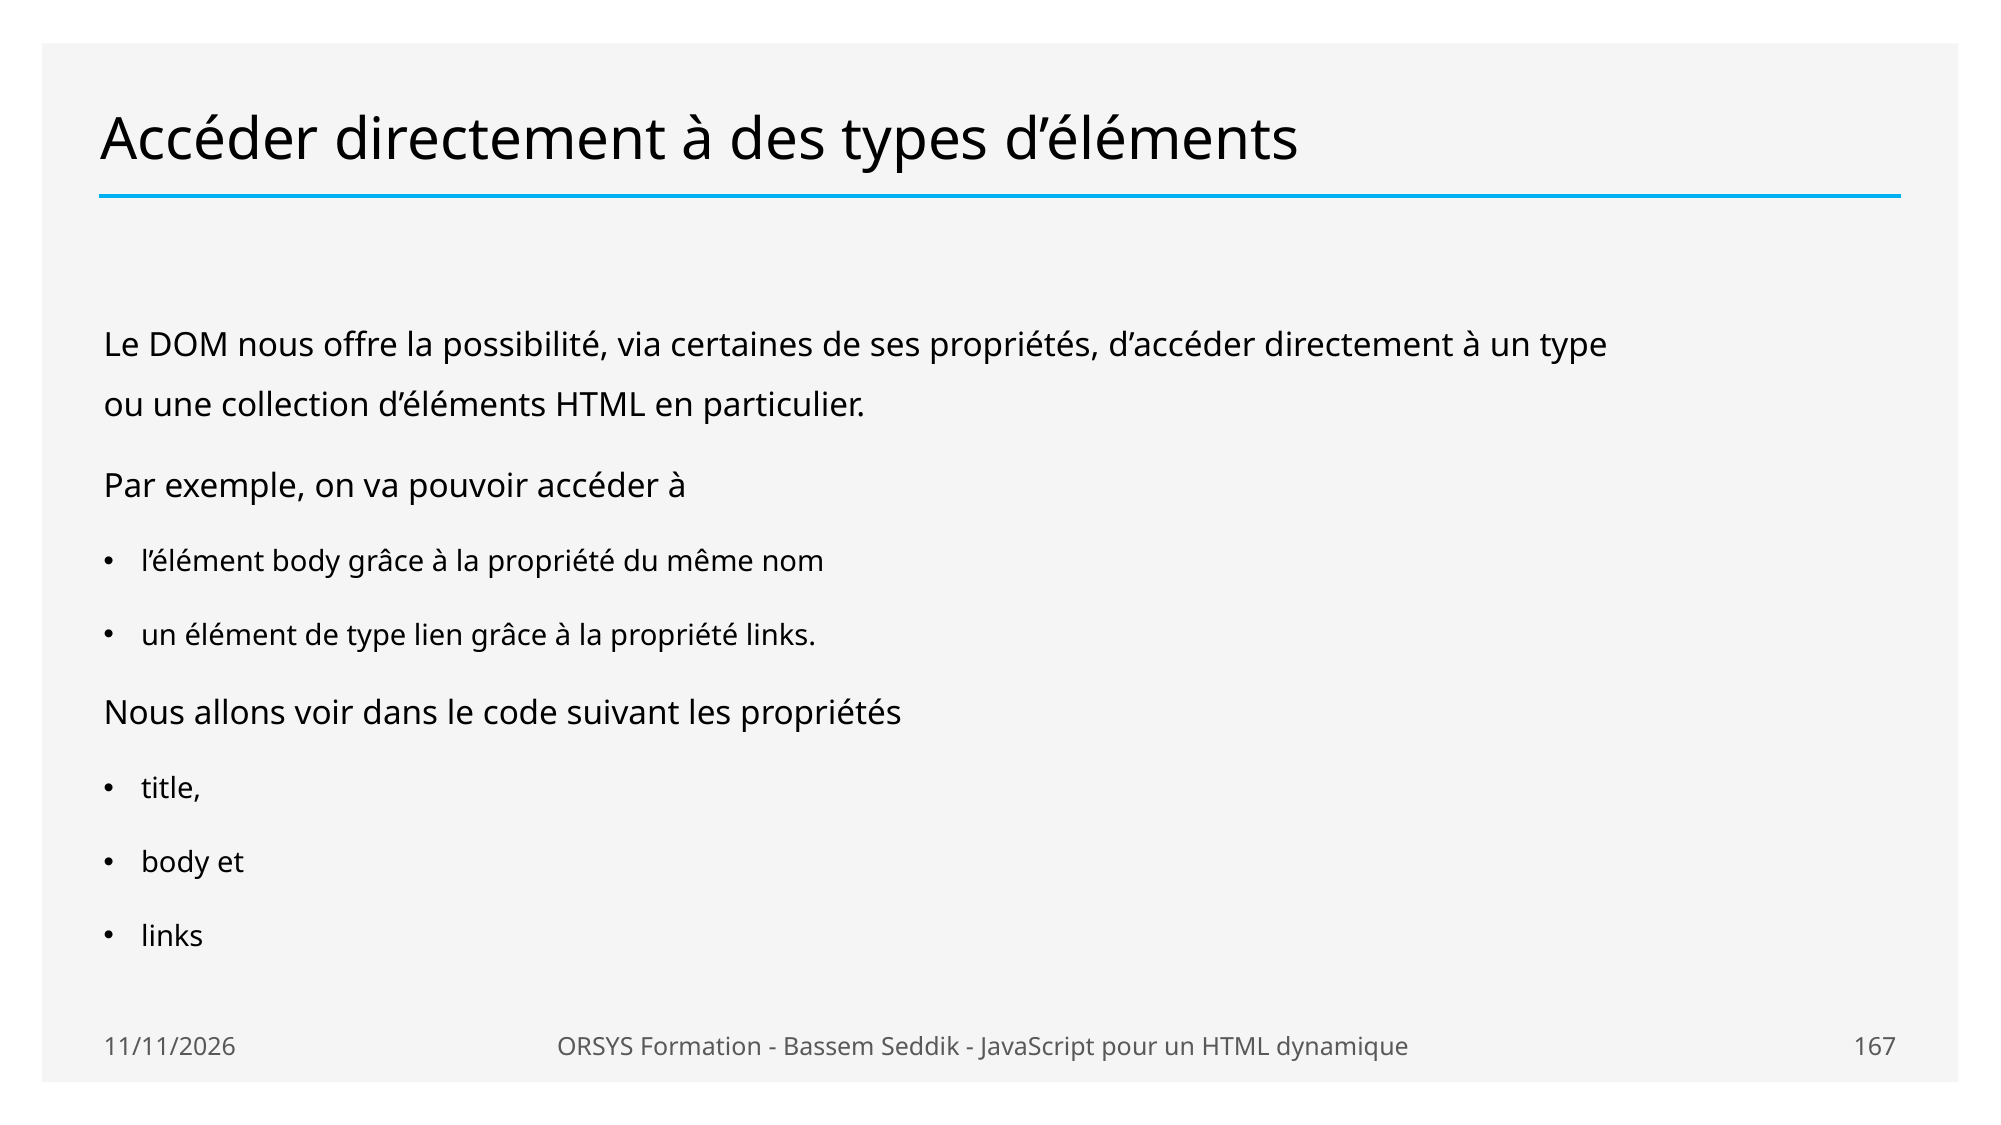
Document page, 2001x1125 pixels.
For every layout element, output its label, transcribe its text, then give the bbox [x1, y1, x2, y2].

title Accéder directement à des types d’éléments [85, 73, 1888, 179]
footer ORSYS Formation - Bassem Seddik - JavaScript pour un HTML dynamique [340, 1017, 1626, 1078]
list Le DOM nous offre la possibilité, via certaines de ses propriétés, d’accéder directement à un type ou une collection d’éléments HTML en particulier. Par exemple, on va pouvoir accéder à l’élément body grâce à la propriété du même nom un élément de type lien grâce à la propriété links. Nous allons voir dans le code suivant les propriétés title, body et links [88, 235, 1627, 982]
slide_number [88, 1017, 340, 1078]
slide_number 167 [1626, 1017, 1912, 1078]
